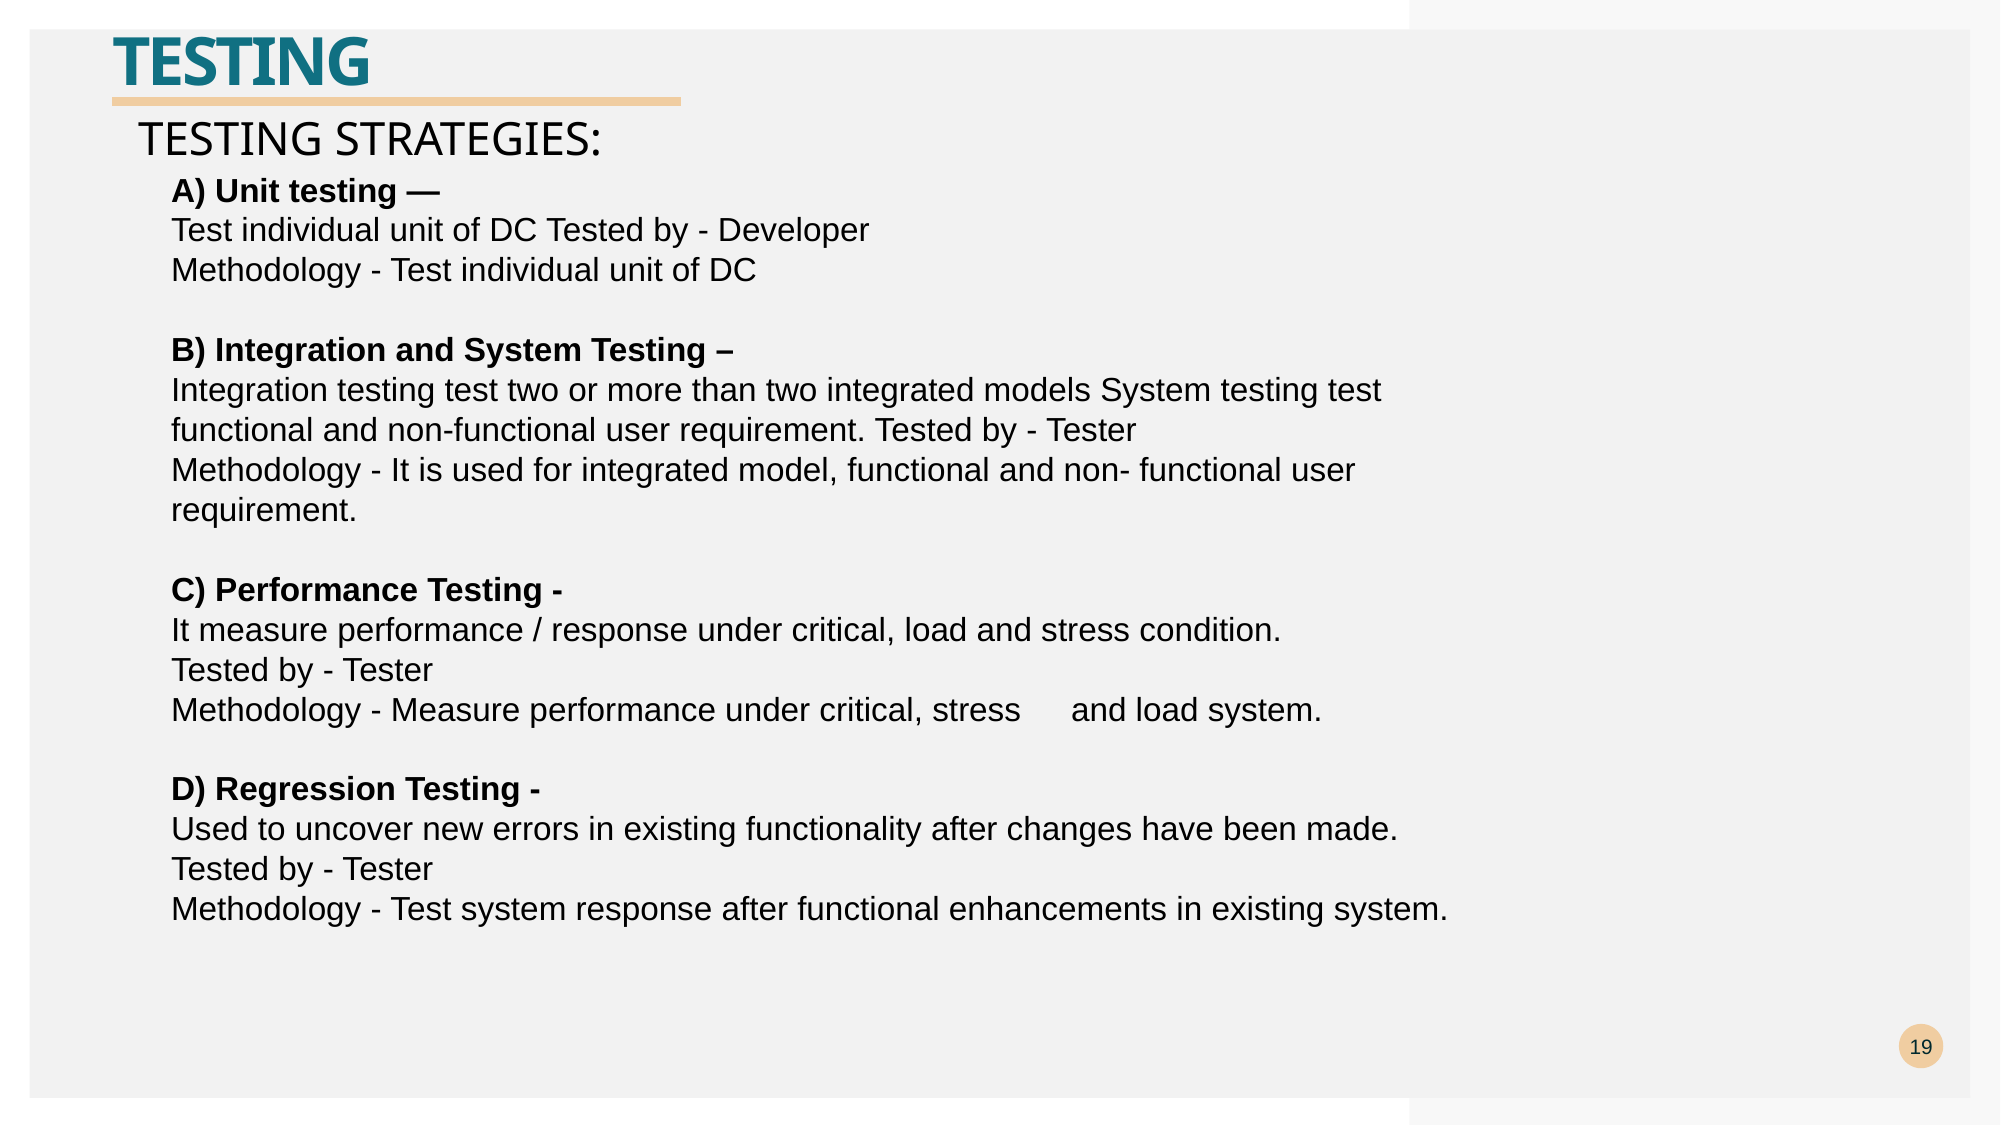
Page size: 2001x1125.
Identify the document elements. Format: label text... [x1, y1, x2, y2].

list TESTING STRATEGIES: [138, 109, 1379, 169]
slide_number 19 [1898, 1023, 1944, 1069]
title TESTING [112, 27, 1353, 89]
text_box A) Unit testing — Test individual unit of DC Tested by - Developer Methodology - Test individual unit of DC B) Integration and System Testing – Integration testing test two or more than two integrated models System testing test functional and non-functional user requirement. Tested by - Tester Methodology - It is used for integrated model, functional and non- functional user requirement. C) Performance Testing - It measure performance / response under critical, load and stress condition. Tested by - Tester Methodology - Measure performance under critical, stress and load system. D) Regression Testing - Used to uncover new errors in existing functionality after changes have been made. Tested by - Tester Methodology - Test system response after functional enhancements in existing system. [171, 168, 1495, 1028]
